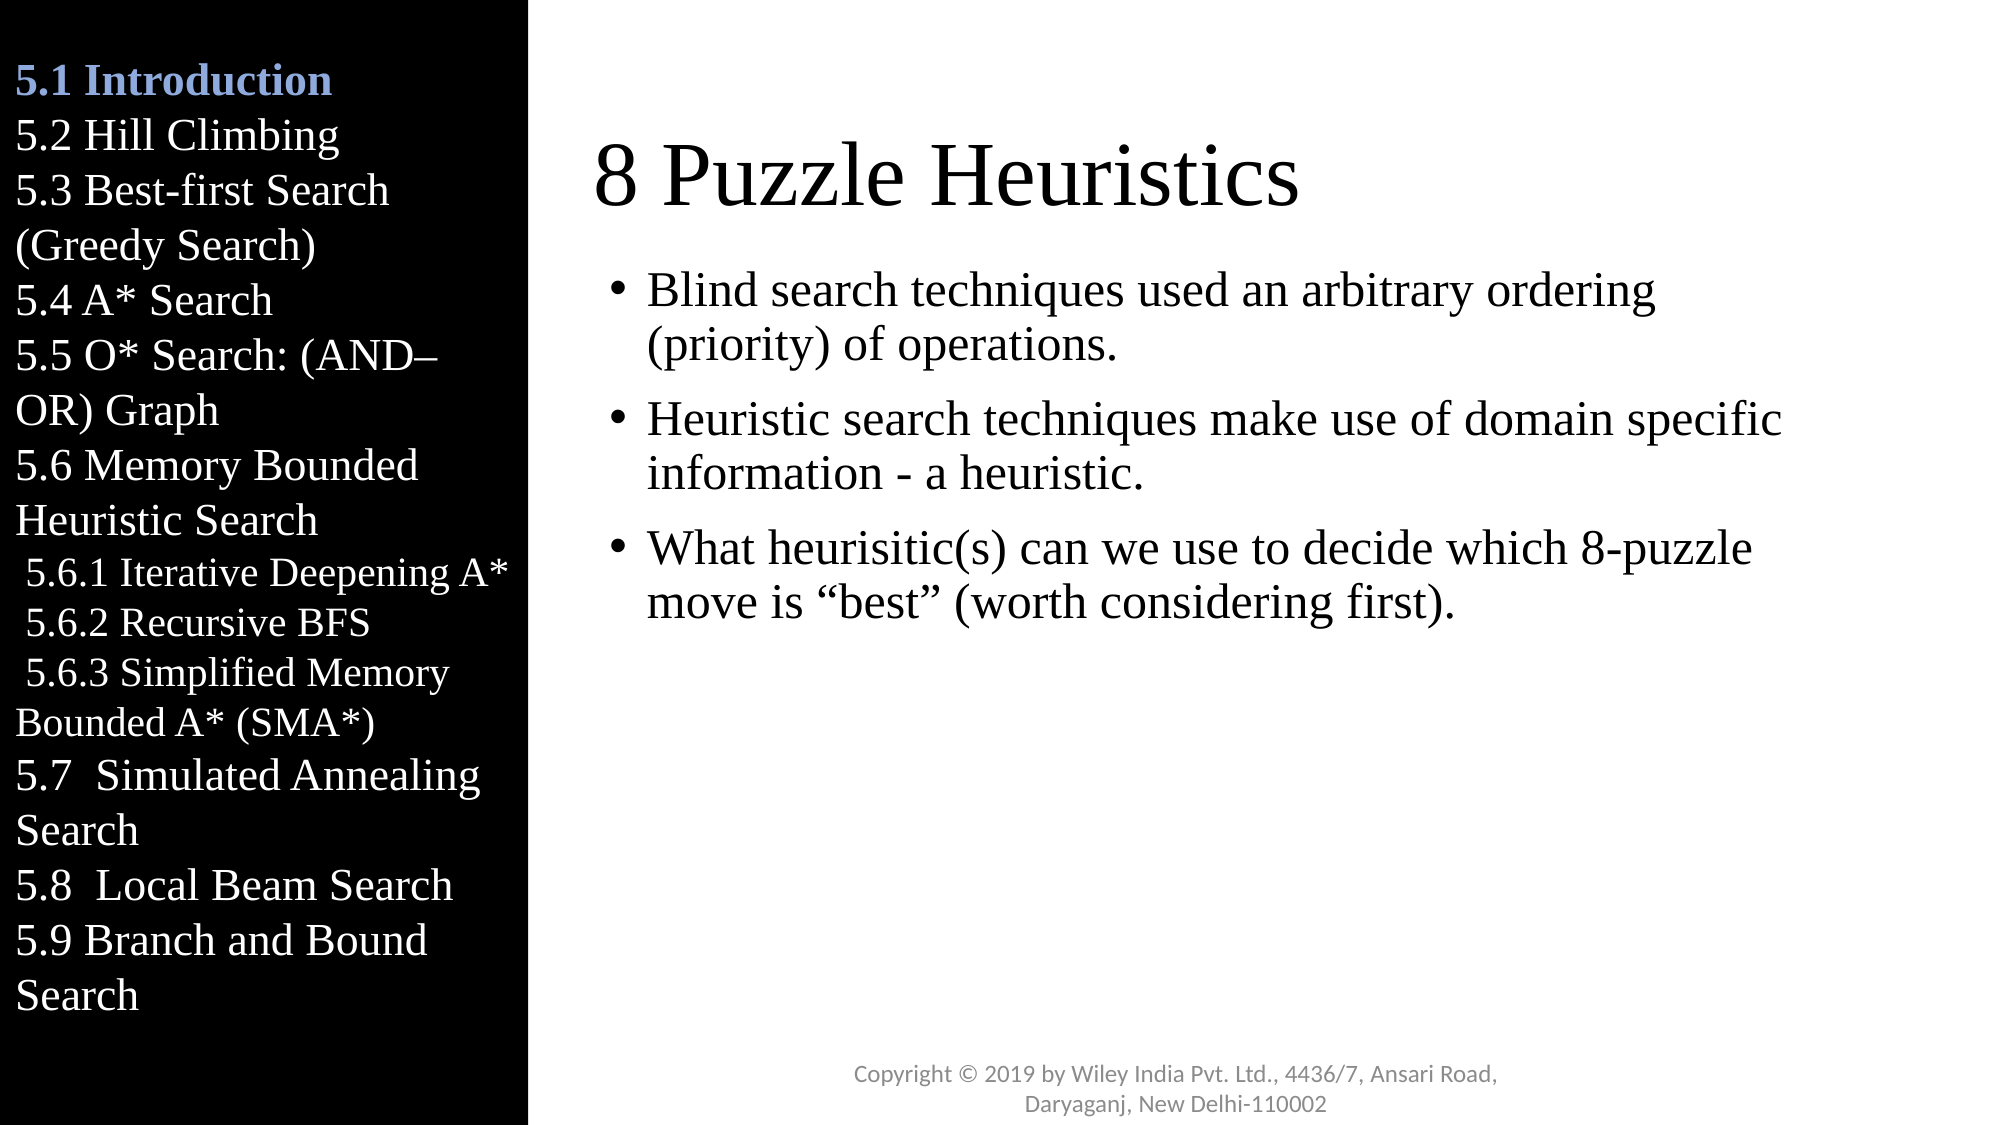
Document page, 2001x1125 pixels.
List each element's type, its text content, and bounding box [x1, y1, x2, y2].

footer Copyright © 2019 by Wiley India Pvt. Ltd., 4436/7, Ansari Road, Daryaganj, New Delhi-110002 [838, 1057, 1514, 1118]
text_box 5.1 Introduction 5.2 Hill Climbing 5.3 Best-first Search (Greedy Search) 5.4 A* Search 5.5 O* Search: (AND–OR) Graph 5.6 Memory Bounded Heuristic Search 5.6.1 Iterative Deepening A* 5.6.2 Recursive BFS 5.6.3 Simplified Memory Bounded A* (SMA*) 5.7 Simulated Annealing Search 5.8 Local Beam Search 5.9 Branch and Bound Search [0, 0, 529, 1125]
list Blind search techniques used an arbitrary ordering (priority) of operations. Heuristic search techniques make use of domain specific information - a heuristic. What heurisitic(s) can we use to decide which 8-puzzle move is “best” (worth considering first). [594, 255, 1853, 970]
title 8 Puzzle Heuristics [578, 67, 1715, 285]
